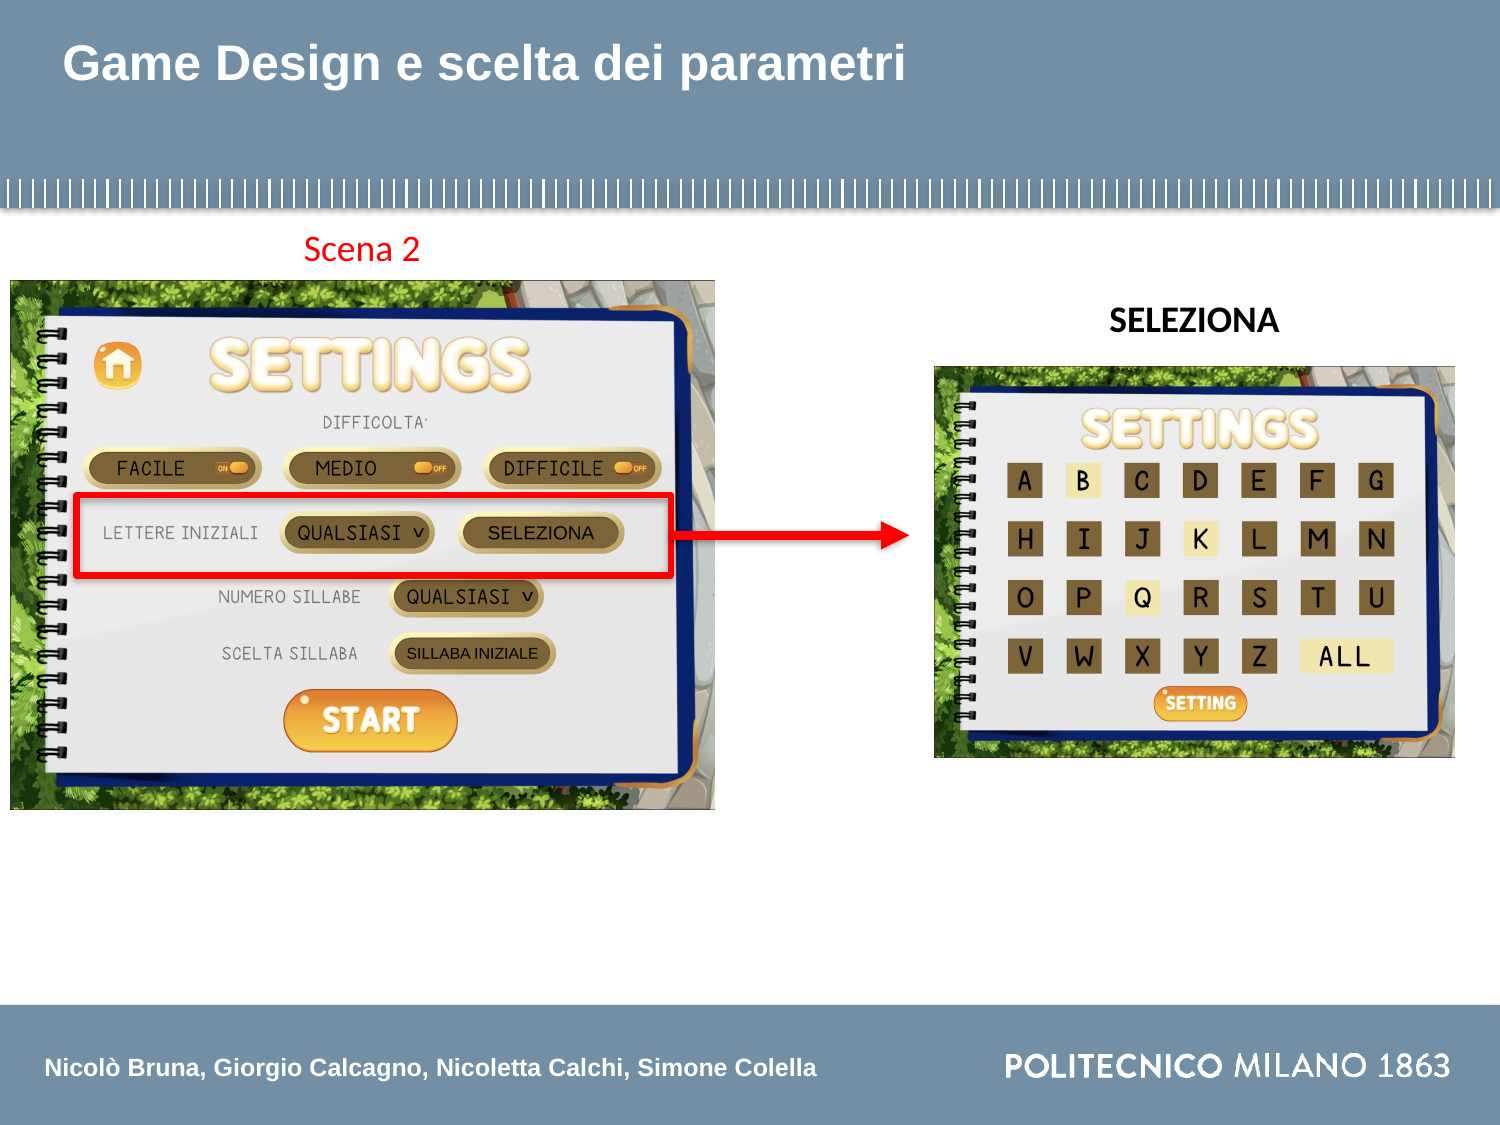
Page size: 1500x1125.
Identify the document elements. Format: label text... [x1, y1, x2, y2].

picture [933, 366, 1456, 759]
picture [999, 1041, 1456, 1089]
title Game Design e scelta dei parametri [47, 22, 1455, 161]
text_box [9, 216, 715, 810]
text_box SELEZIONA [991, 287, 1398, 348]
